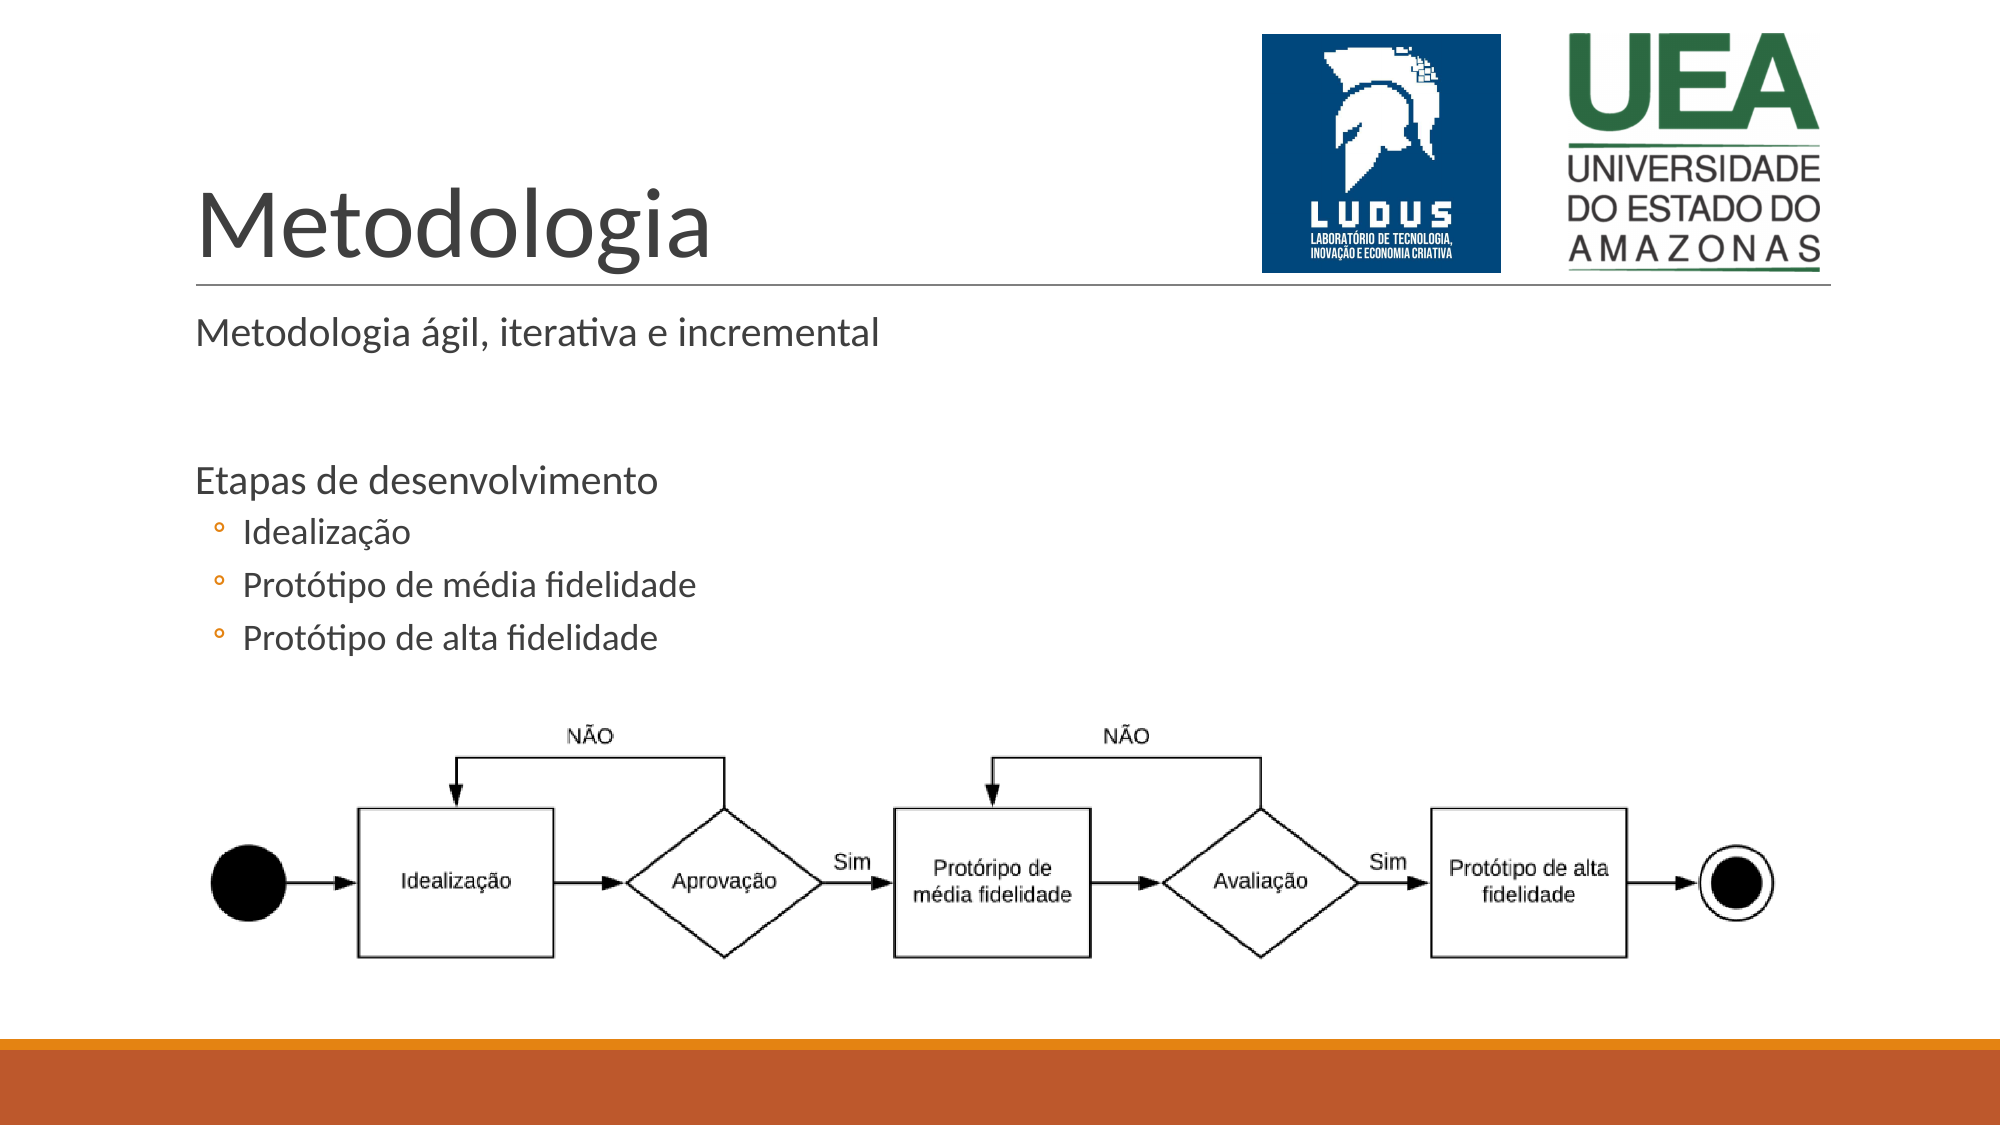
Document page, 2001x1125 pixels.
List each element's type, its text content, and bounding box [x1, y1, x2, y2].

list Metodologia ágil, iterativa e incremental Etapas de desenvolvimento Idealização Protótipo de média fidelidade Protótipo de alta fidelidade [180, 302, 1830, 963]
picture [1262, 34, 1501, 273]
picture [1568, 32, 1821, 272]
title Metodologia [180, 47, 1830, 285]
picture [163, 676, 1821, 1004]
